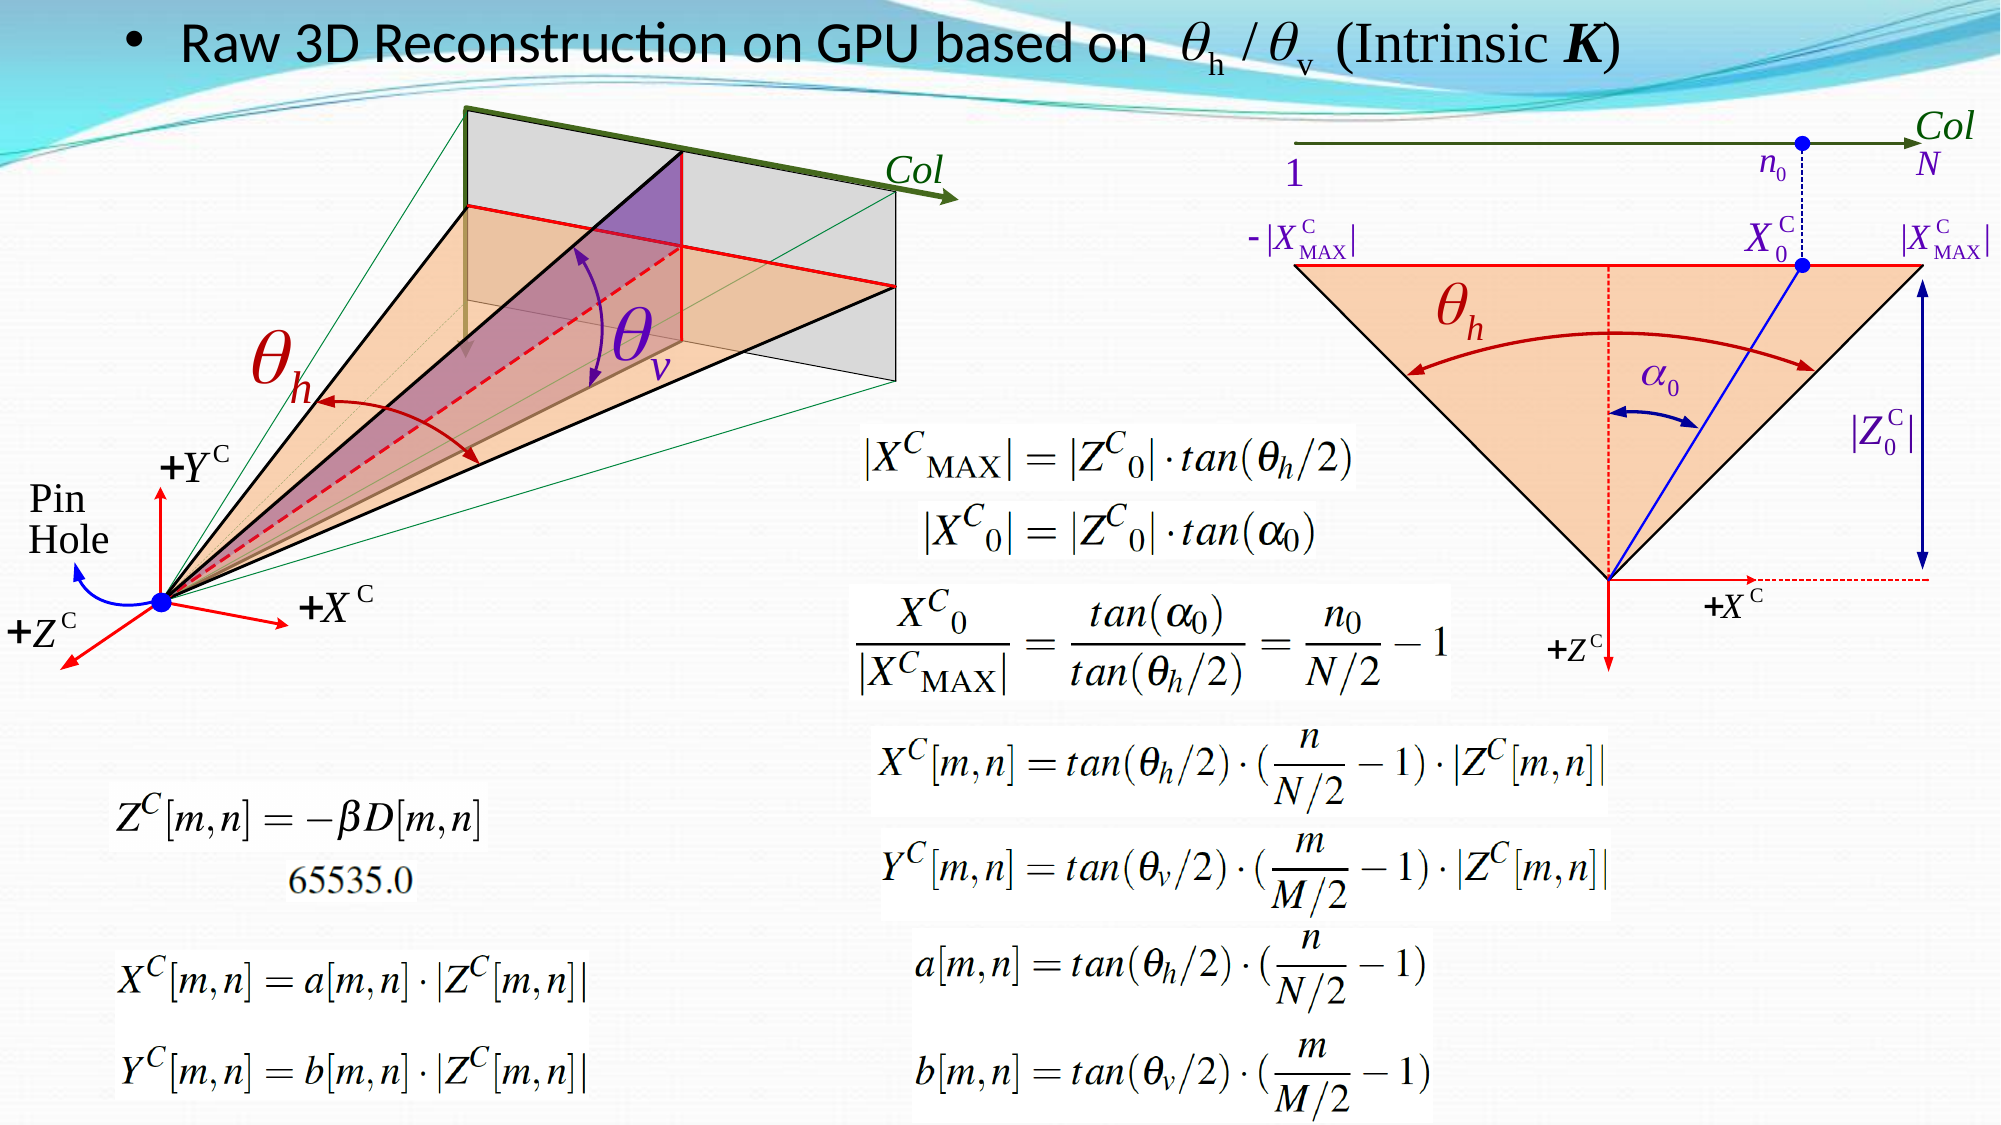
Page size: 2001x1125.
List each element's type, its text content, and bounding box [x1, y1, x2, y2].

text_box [1172, 2, 1326, 90]
text_box Raw 3D Reconstruction on GPU based on (Intrinsic K) [109, 0, 1920, 93]
picture [0, 0, 2001, 1125]
